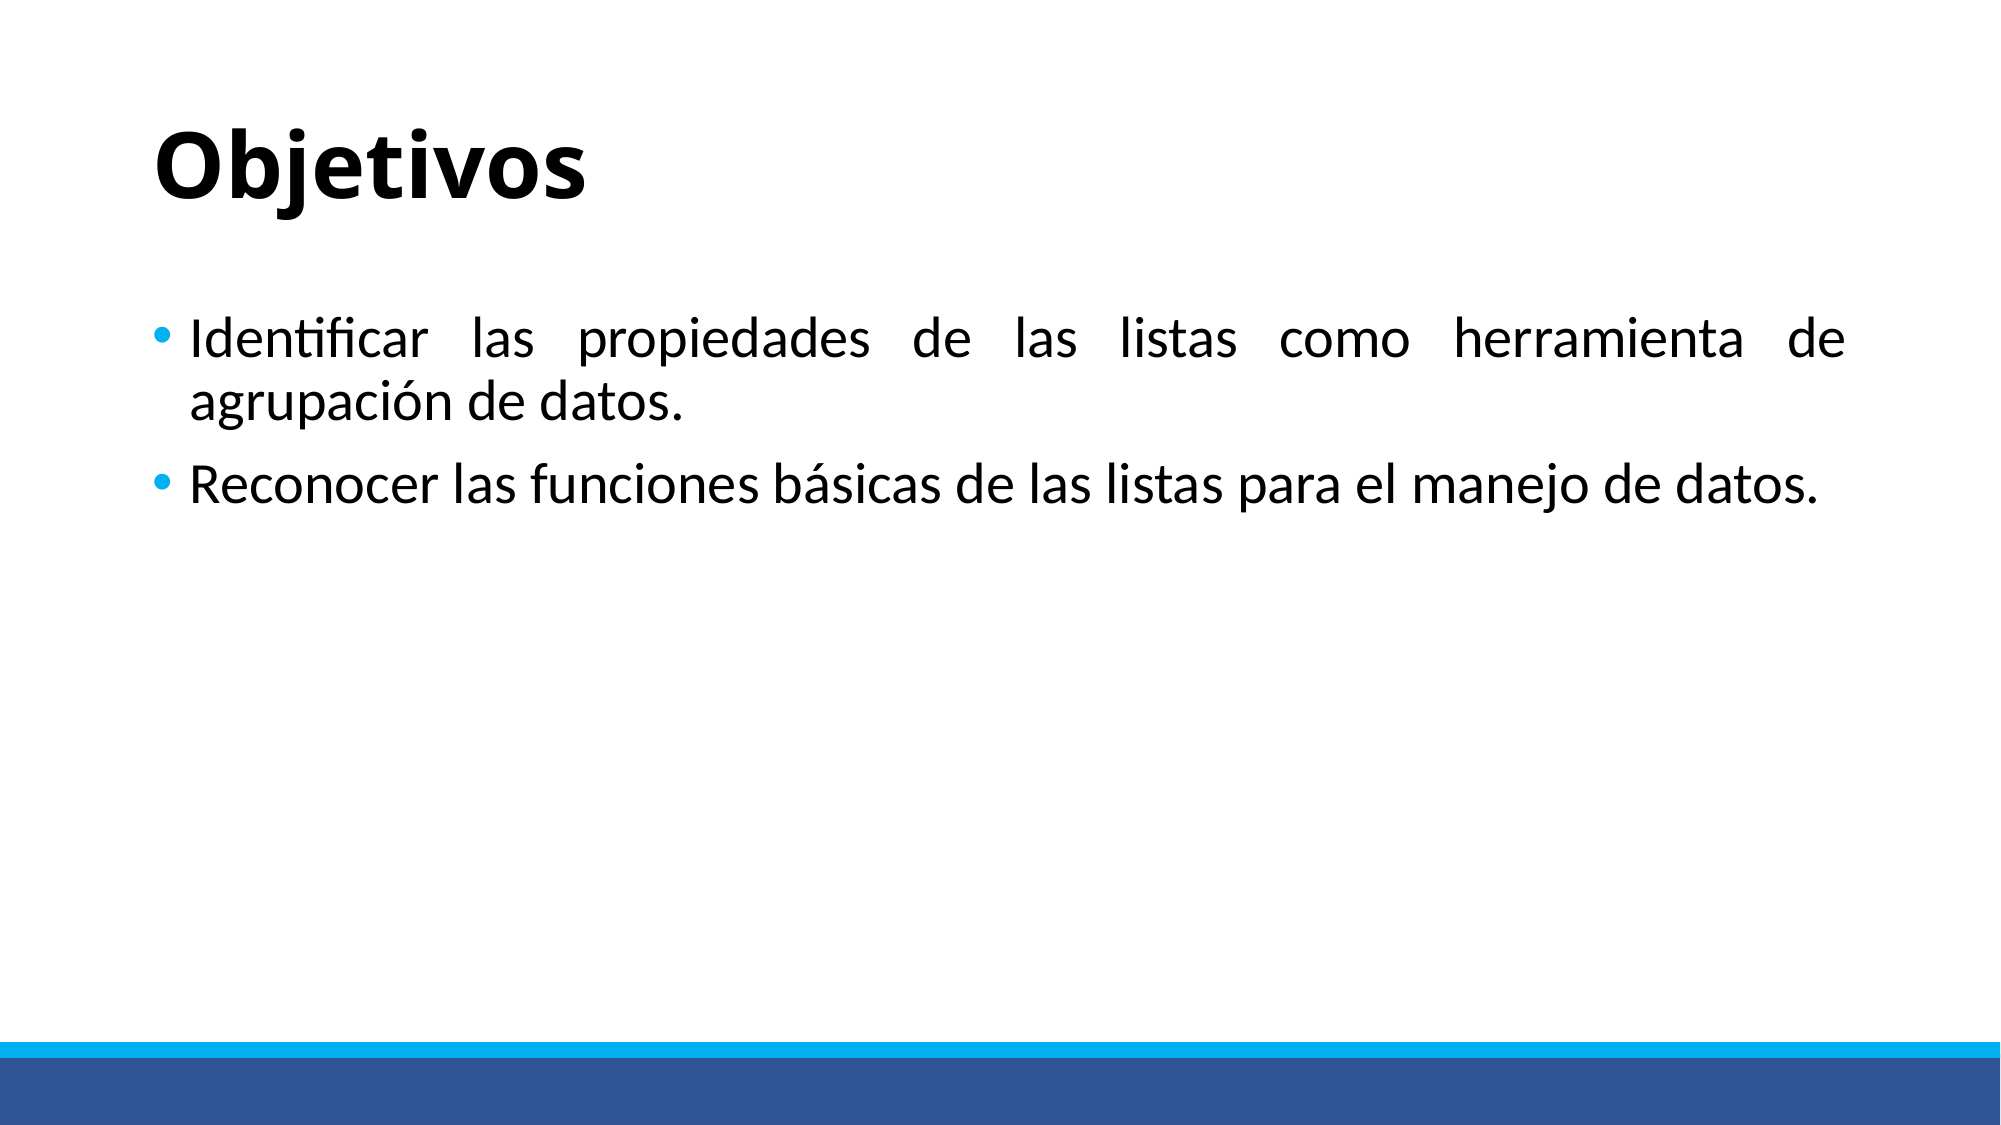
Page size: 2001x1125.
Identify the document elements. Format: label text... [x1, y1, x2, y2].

list Identificar las propiedades de las listas como herramienta de agrupación de datos. Reconocer las funciones básicas de las listas para el manejo de datos. [137, 299, 1863, 1014]
title Objetivos [137, 59, 1863, 278]
